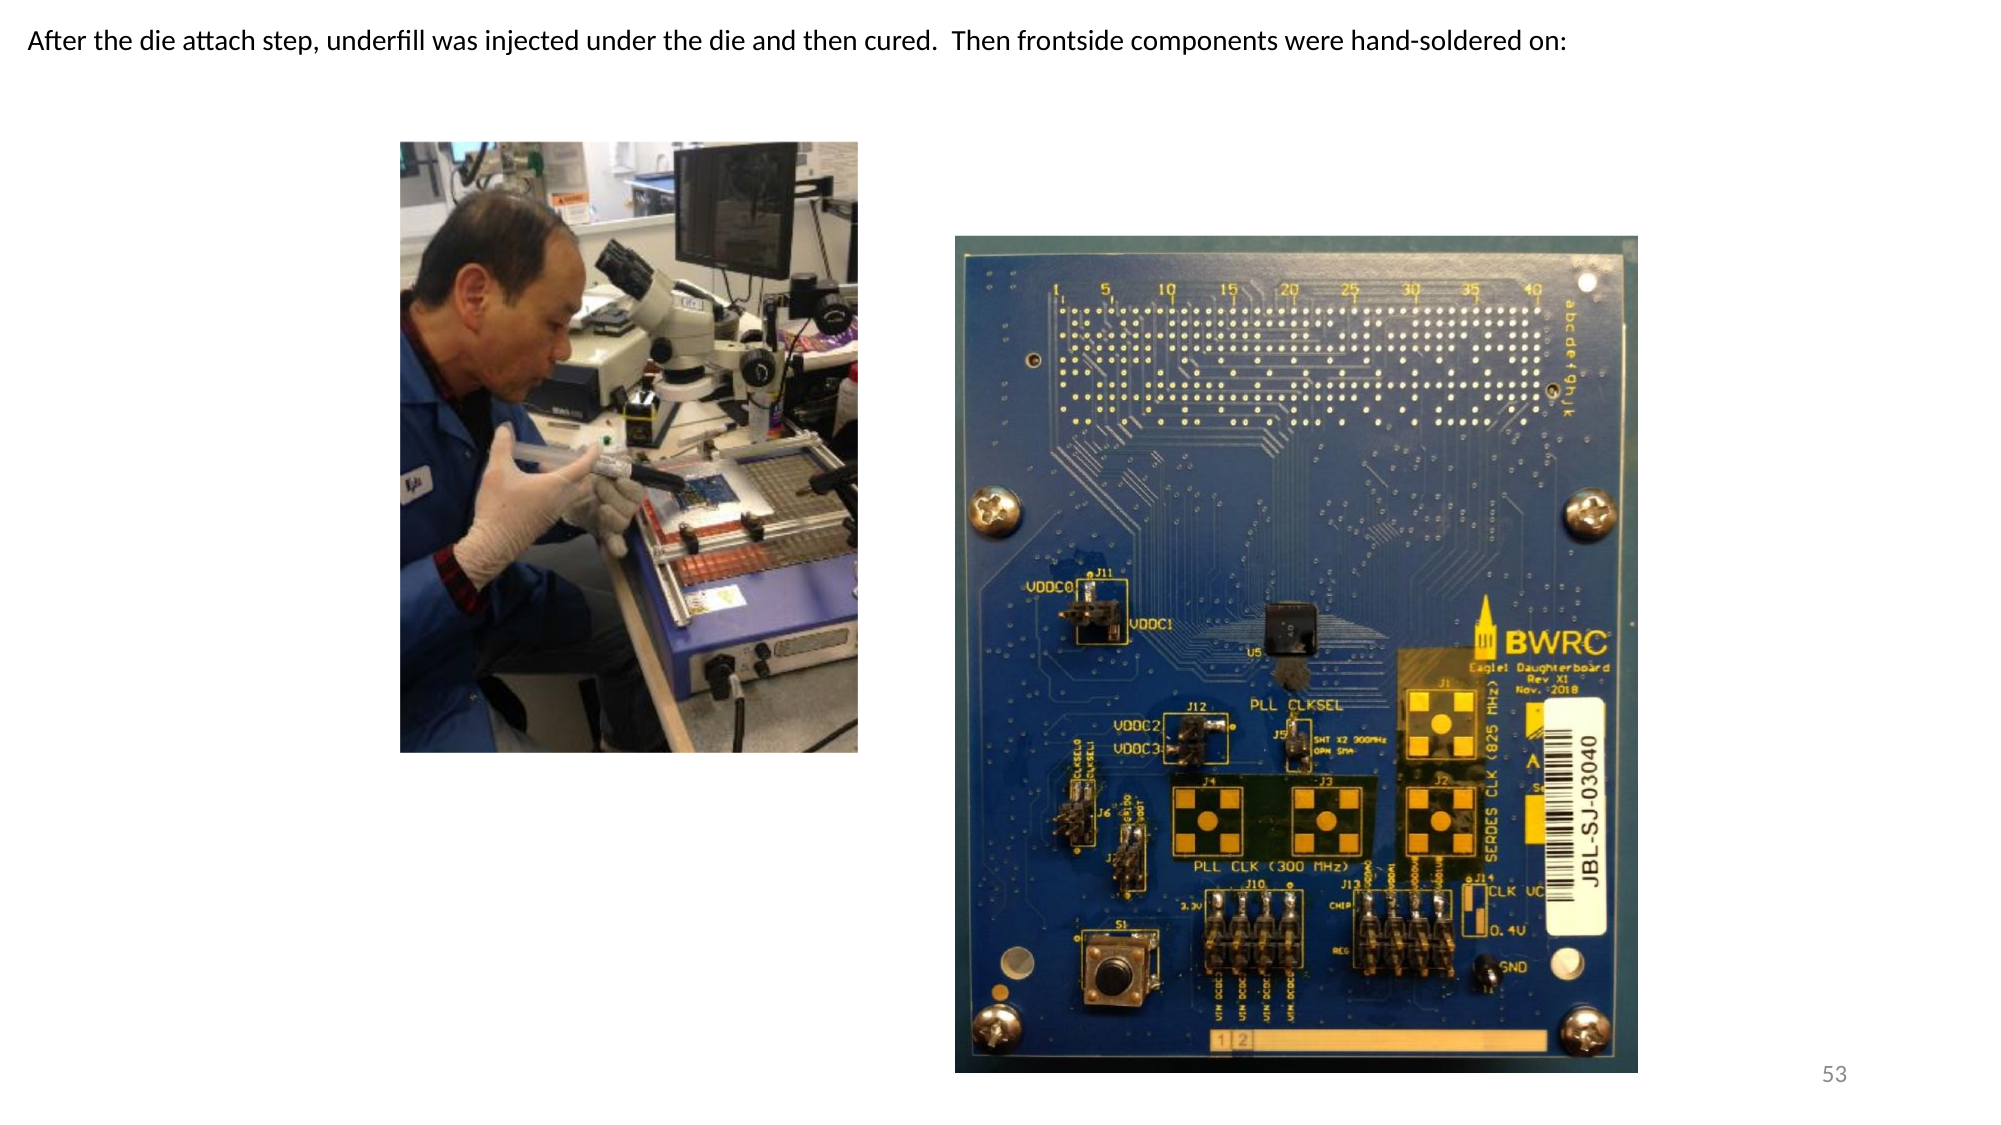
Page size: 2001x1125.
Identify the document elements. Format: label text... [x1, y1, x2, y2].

slide_number 53 [1412, 1042, 1863, 1103]
picture [322, 143, 1715, 1073]
text_box After the die attach step, underfill was injected under the die and then cured. Then frontside components were hand-soldered on: [12, 14, 1734, 64]
